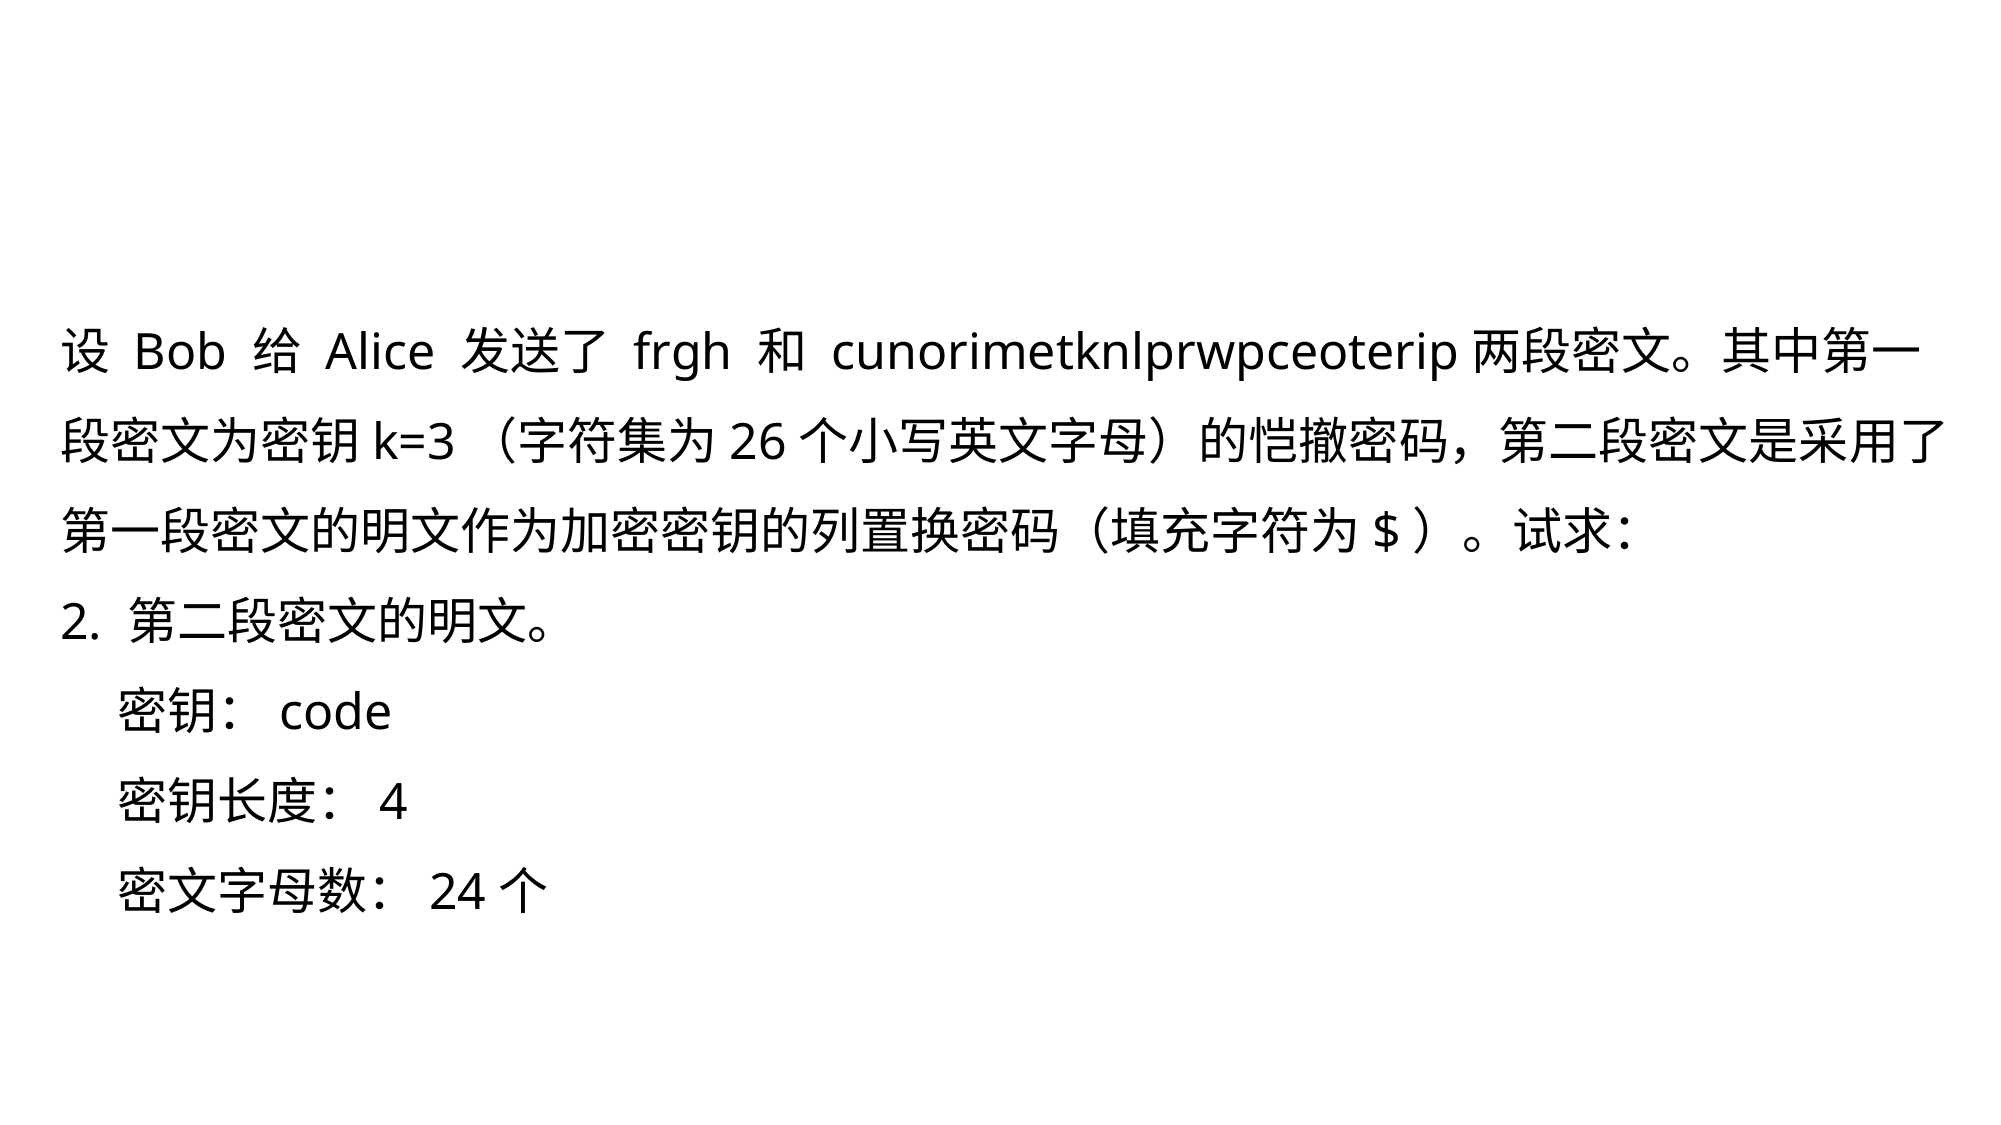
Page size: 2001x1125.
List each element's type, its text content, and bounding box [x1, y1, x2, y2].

text_box 设 Bob 给 Alice 发送了 frgh 和 cunorimetknlprwpceoterip两段密文。其中第一段密文为密钥k=3（字符集为26个小写英文字母）的恺撤密码，第二段密文是采用了第一段密文的明文作为加密密钥的列置换密码（填充字符为$）。试求： 2. 第二段密文的明文。 密钥：code 密钥长度：4 密文字母数：24个 [45, 281, 1967, 1017]
